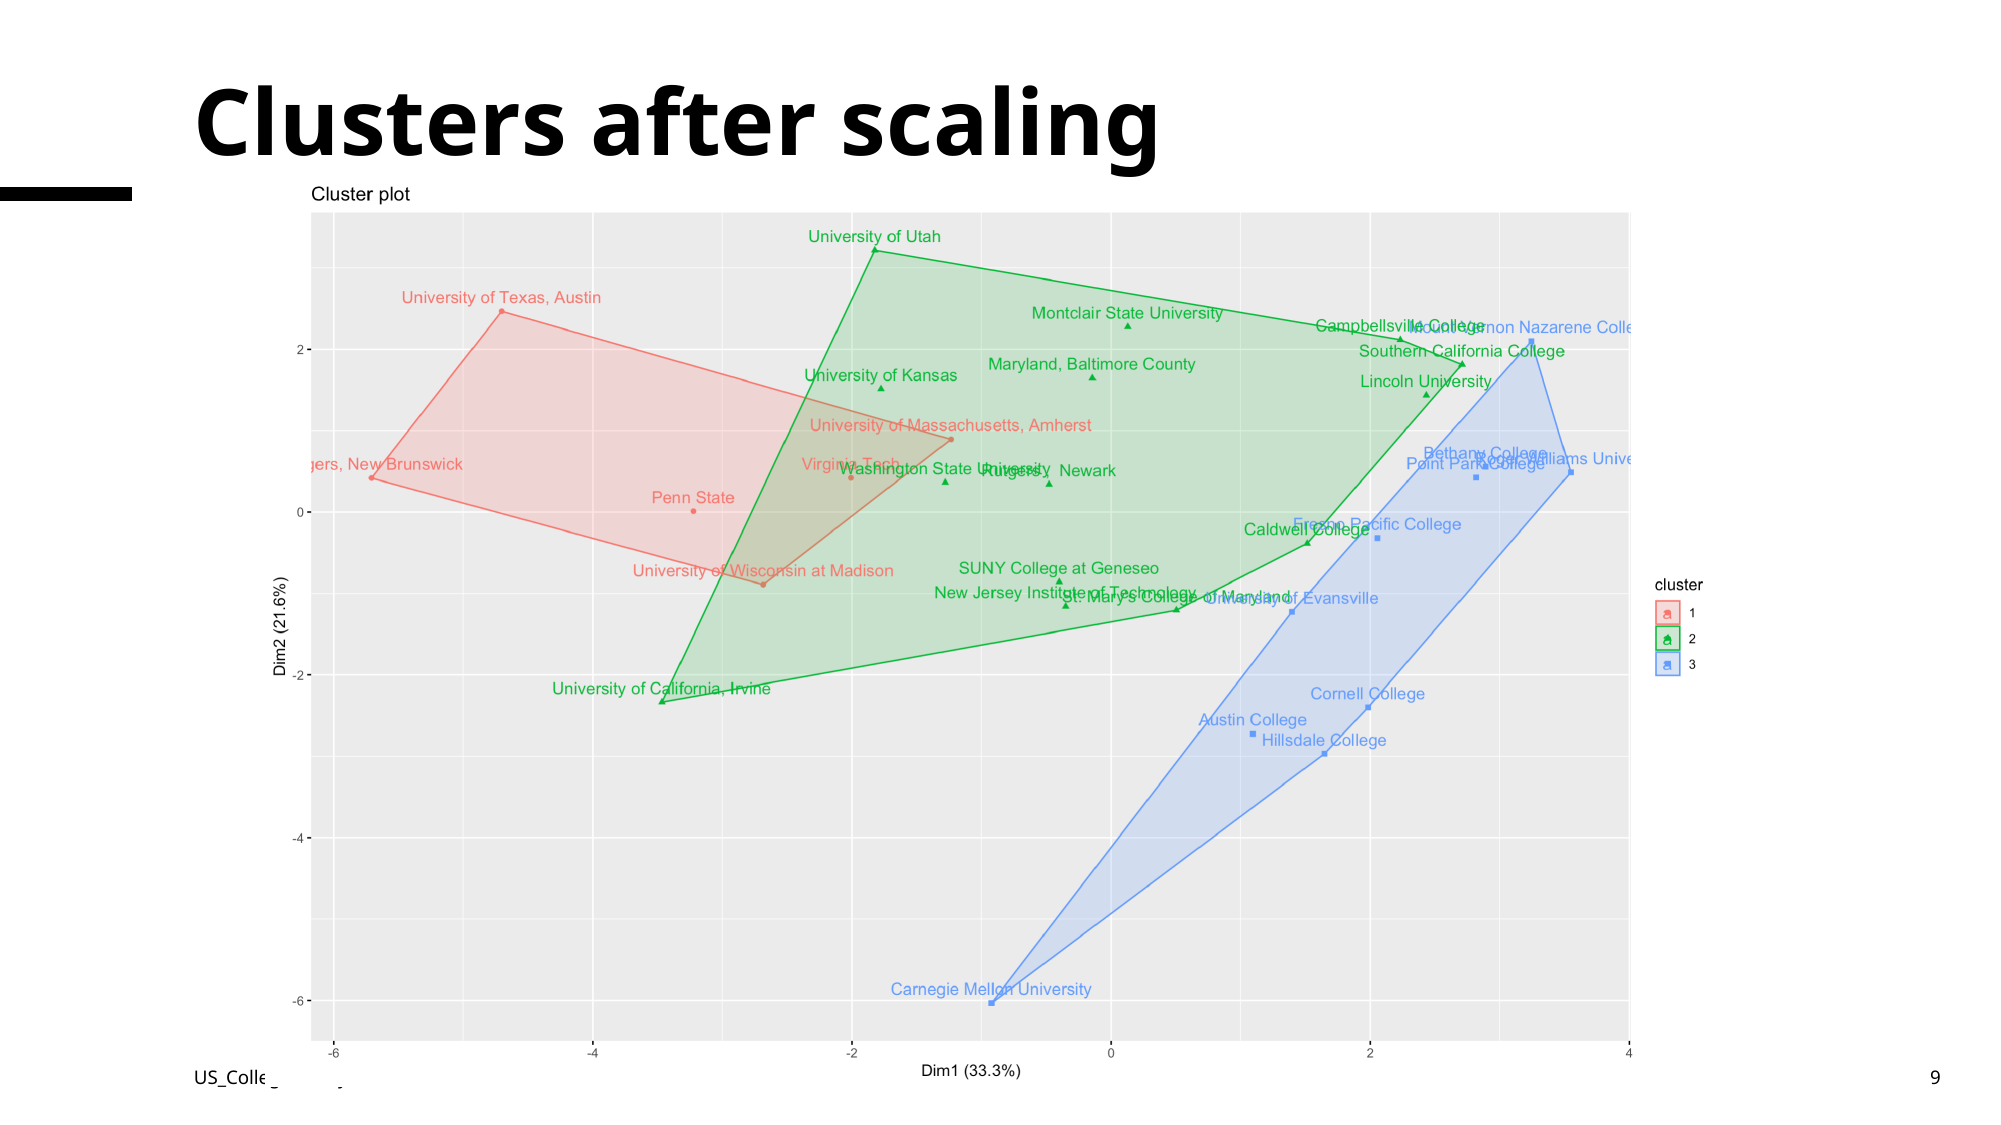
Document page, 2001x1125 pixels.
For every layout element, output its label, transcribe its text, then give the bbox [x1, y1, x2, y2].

title Clusters after scaling [178, 72, 1807, 285]
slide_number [1200, 1048, 1801, 1108]
footer US_College_Analysis_aa2569 [178, 1048, 907, 1108]
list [265, 178, 1719, 1087]
slide_number 9 [1801, 1048, 1956, 1108]
